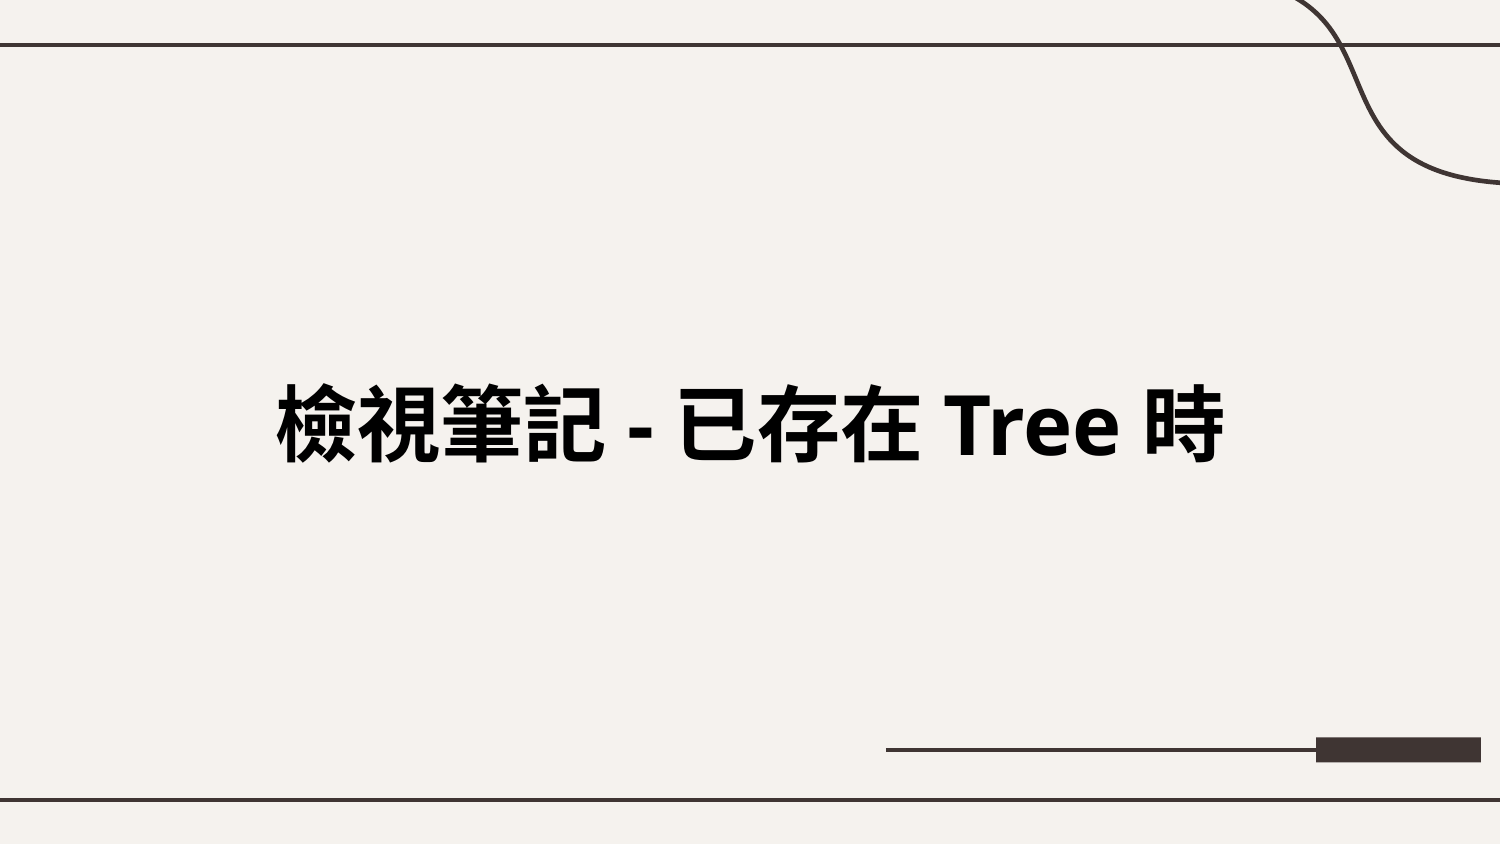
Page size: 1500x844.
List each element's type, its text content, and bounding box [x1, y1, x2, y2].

text_box [1316, 737, 1481, 763]
text_box 檢視筆記-已存在Tree時 [51, 356, 1449, 487]
